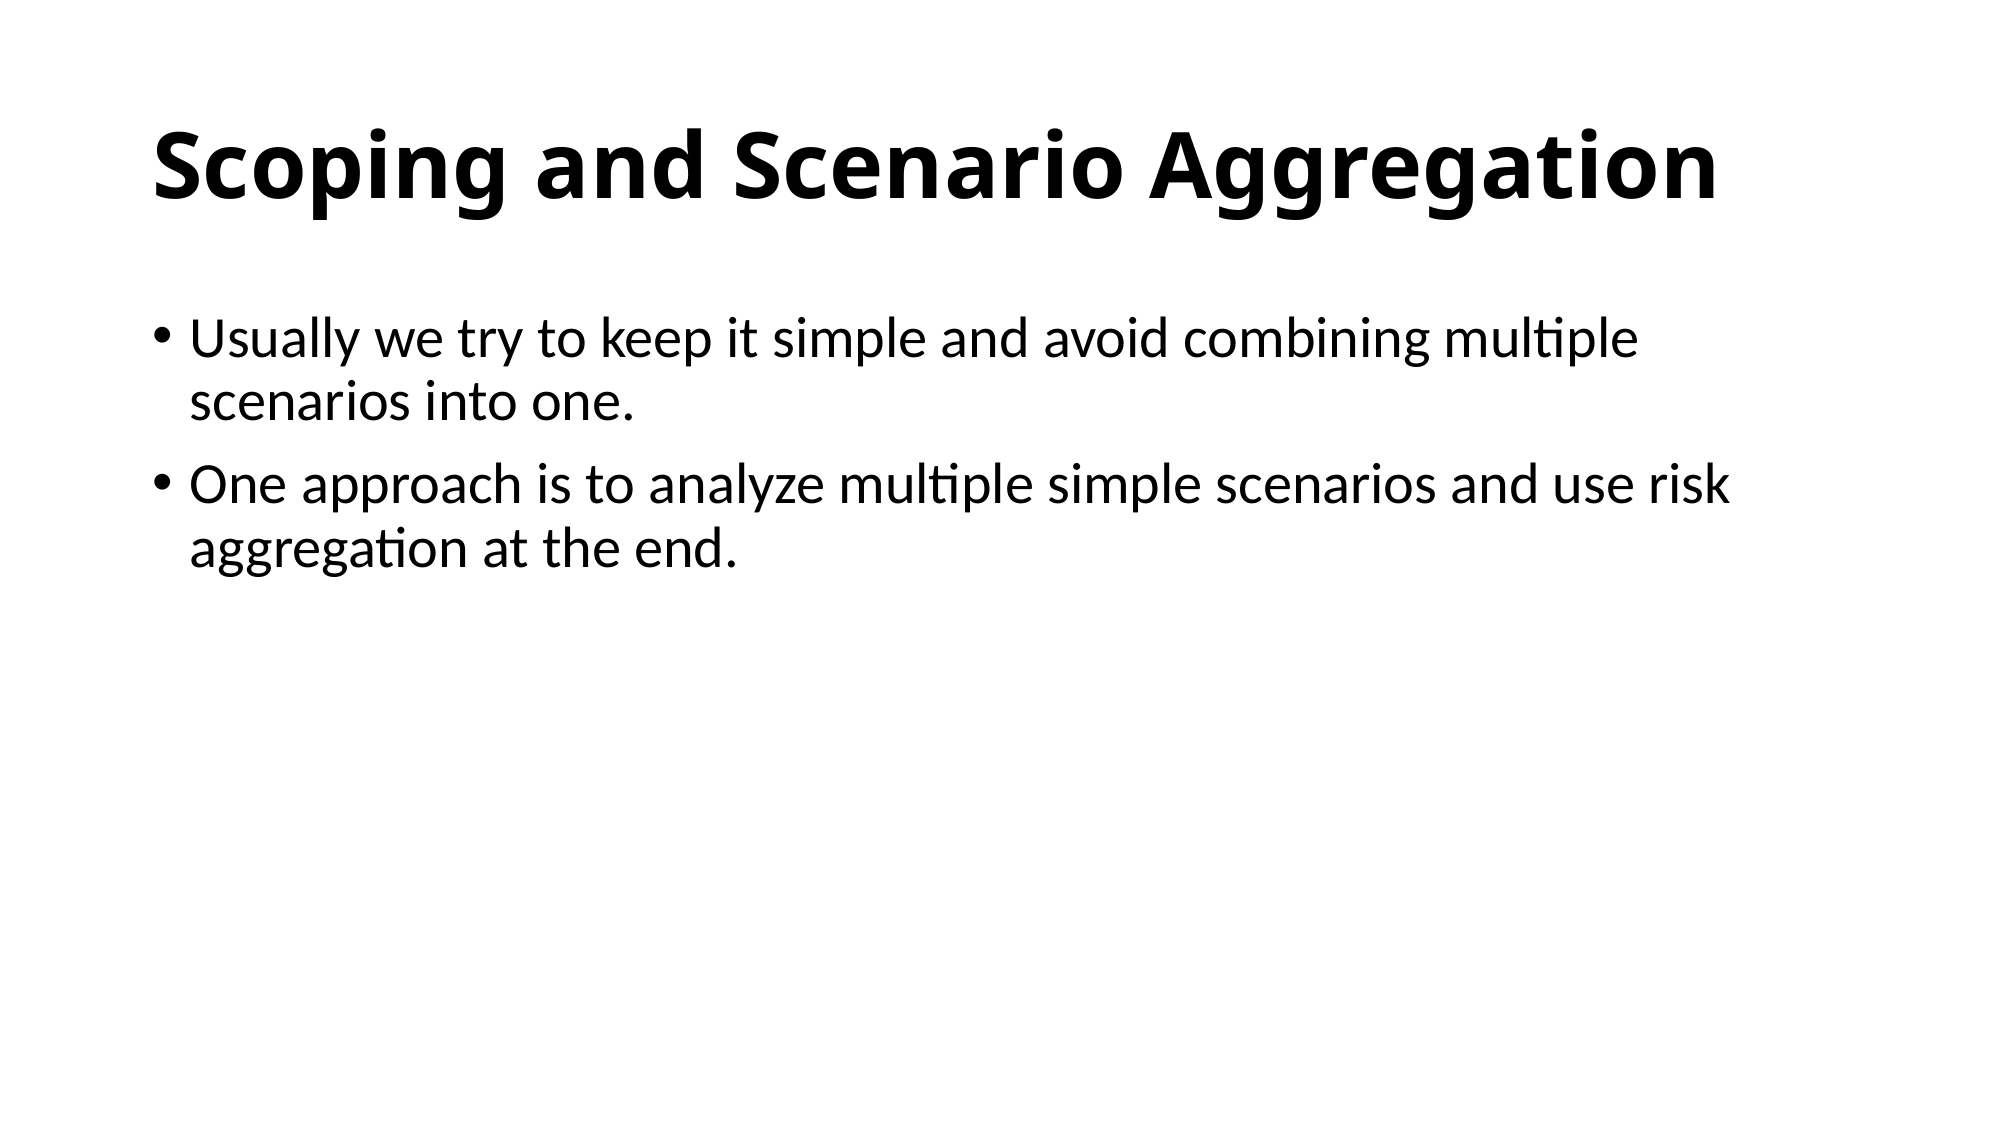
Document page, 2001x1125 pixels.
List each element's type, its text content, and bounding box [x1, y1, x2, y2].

title Scoping and Scenario Aggregation [137, 59, 1863, 278]
list Usually we try to keep it simple and avoid combining multiple scenarios into one. One approach is to analyze multiple simple scenarios and use risk aggregation at the end. [137, 299, 1863, 1014]
